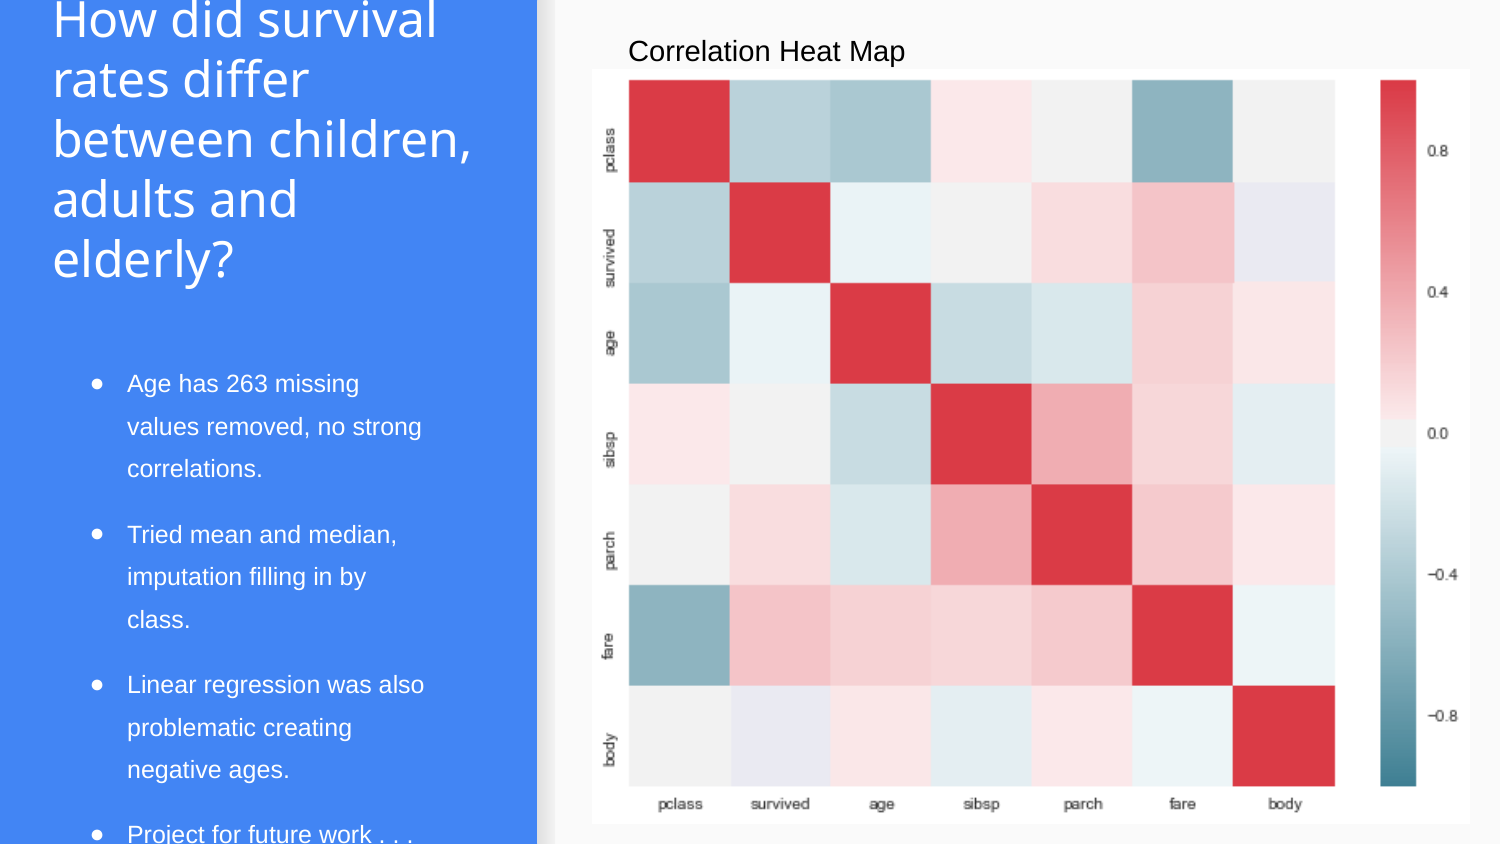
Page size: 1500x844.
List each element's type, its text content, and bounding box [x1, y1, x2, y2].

title How did survival rates differ between children, adults and elderly? [37, 128, 498, 303]
list Age has 263 missing values removed, no strong correlations. Tried mean and median, imputation filling in by class. Linear regression was also problematic creating negative ages. Project for future work . . . [37, 340, 498, 844]
text_box Correlation Heat Map [613, 17, 1500, 144]
picture [591, 68, 1470, 824]
